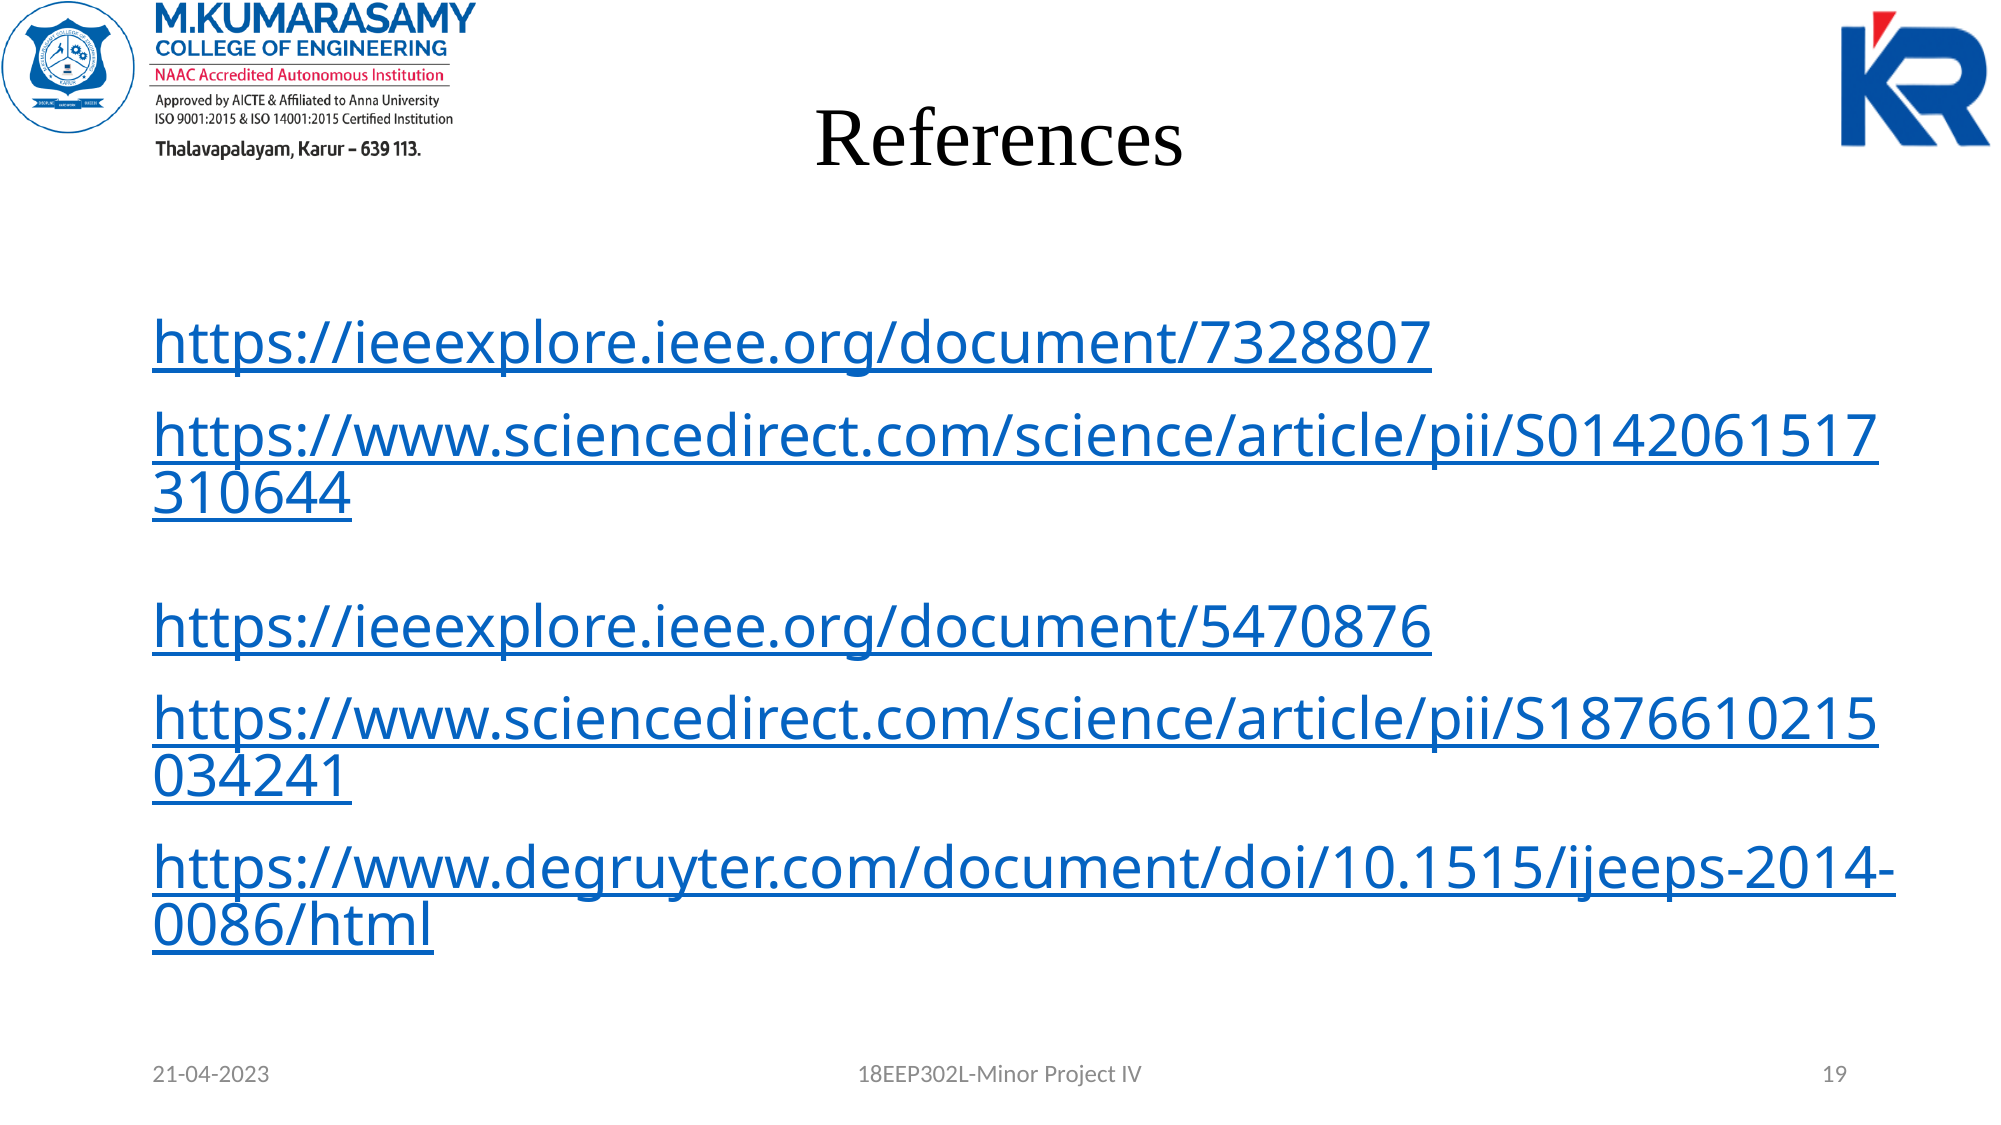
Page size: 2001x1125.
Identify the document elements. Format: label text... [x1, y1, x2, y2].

footer 18EEP302L-Minor Project IV [662, 1042, 1338, 1103]
slide_number 19 [1412, 1042, 1863, 1103]
picture [1832, 0, 1999, 158]
list https://ieeexplore.ieee.org/document/7328807 https://www.sciencedirect.com/science/article/pii/S0142061517310644 https://ieeexplore.ieee.org/document/5470876 https://www.sciencedirect.com/science/article/pii/S1876610215034241 https://www.degruyter.com/document/doi/10.1515/ijeeps-2014-0086/html [137, 299, 1927, 1014]
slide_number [137, 1042, 588, 1103]
title References [137, 59, 1863, 218]
picture [1, 1, 476, 160]
